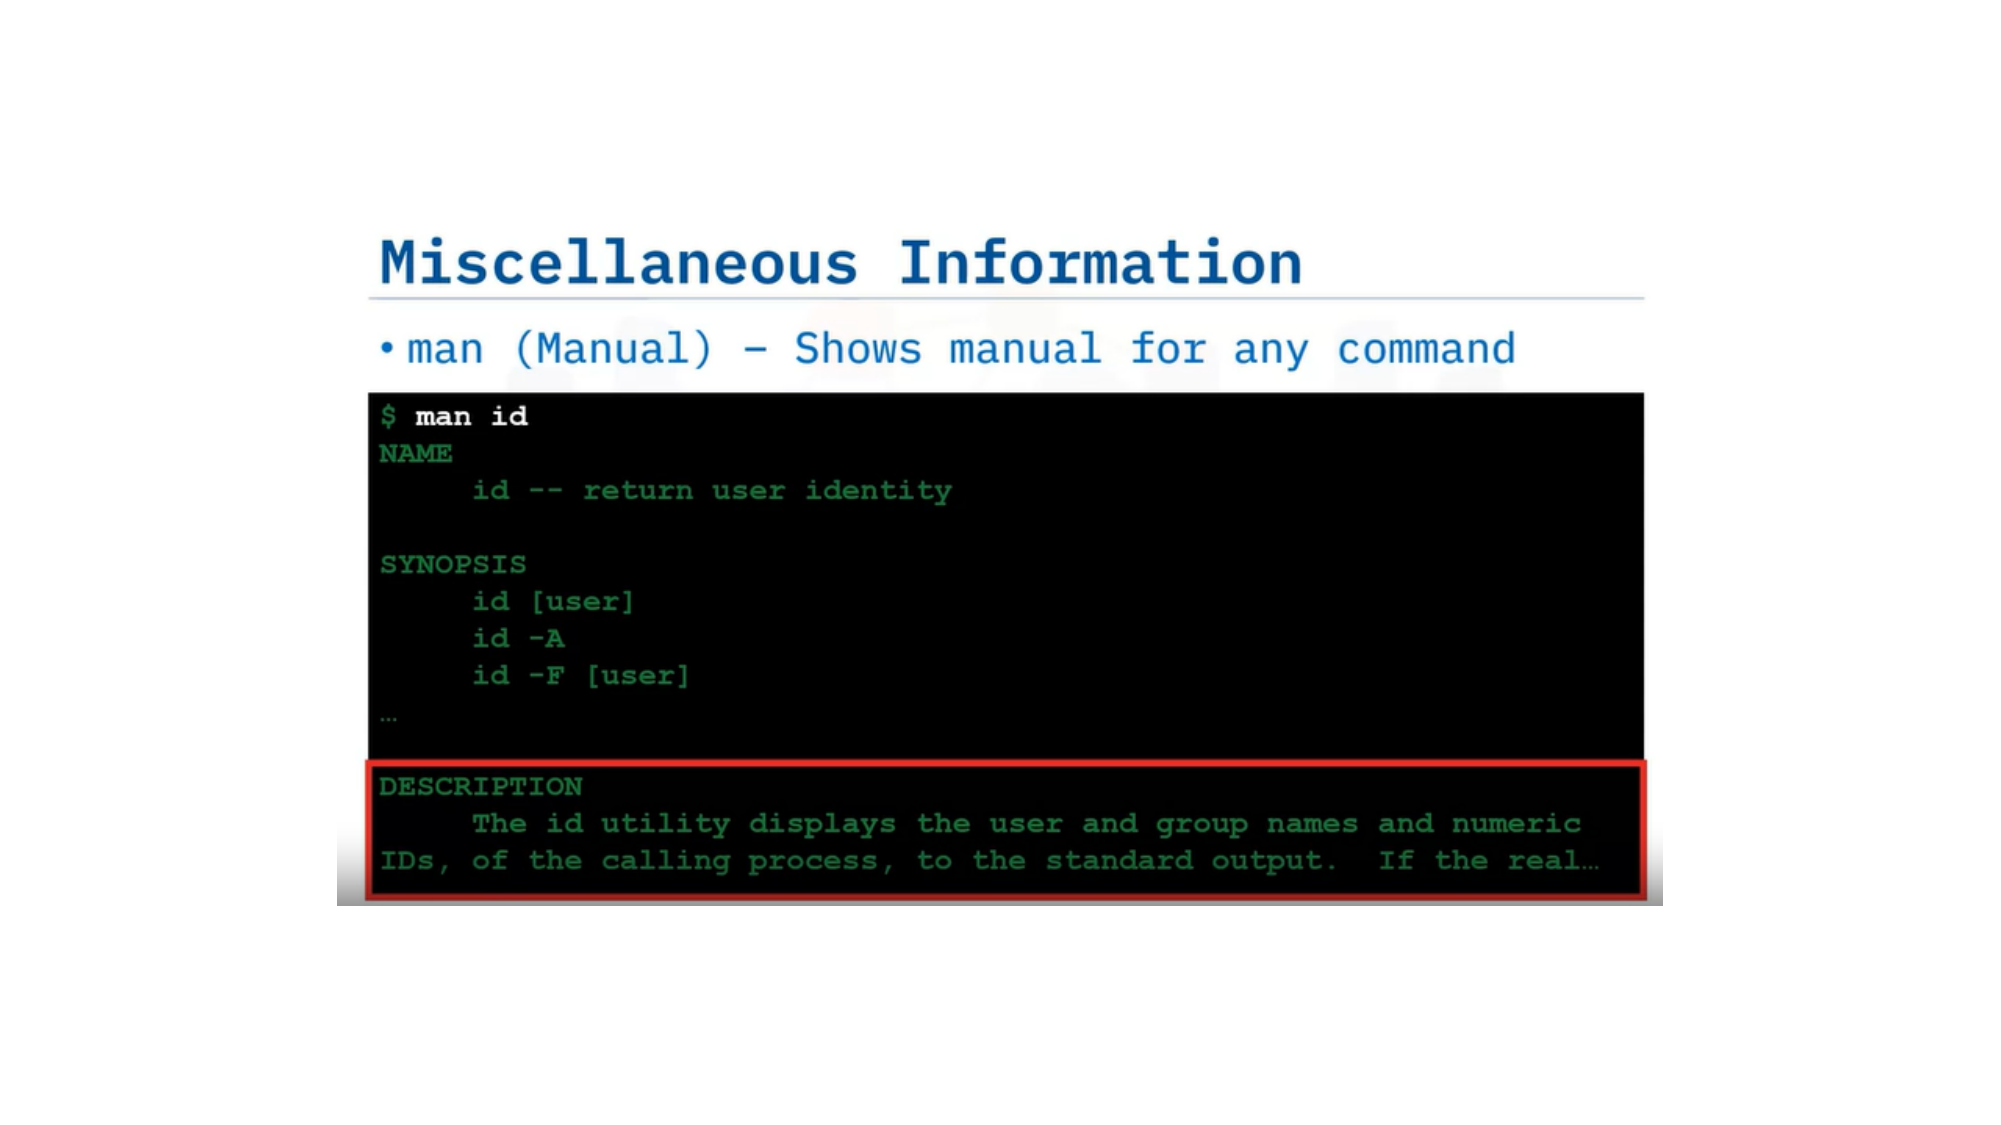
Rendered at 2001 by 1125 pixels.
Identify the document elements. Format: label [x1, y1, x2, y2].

picture [337, 219, 1663, 906]
